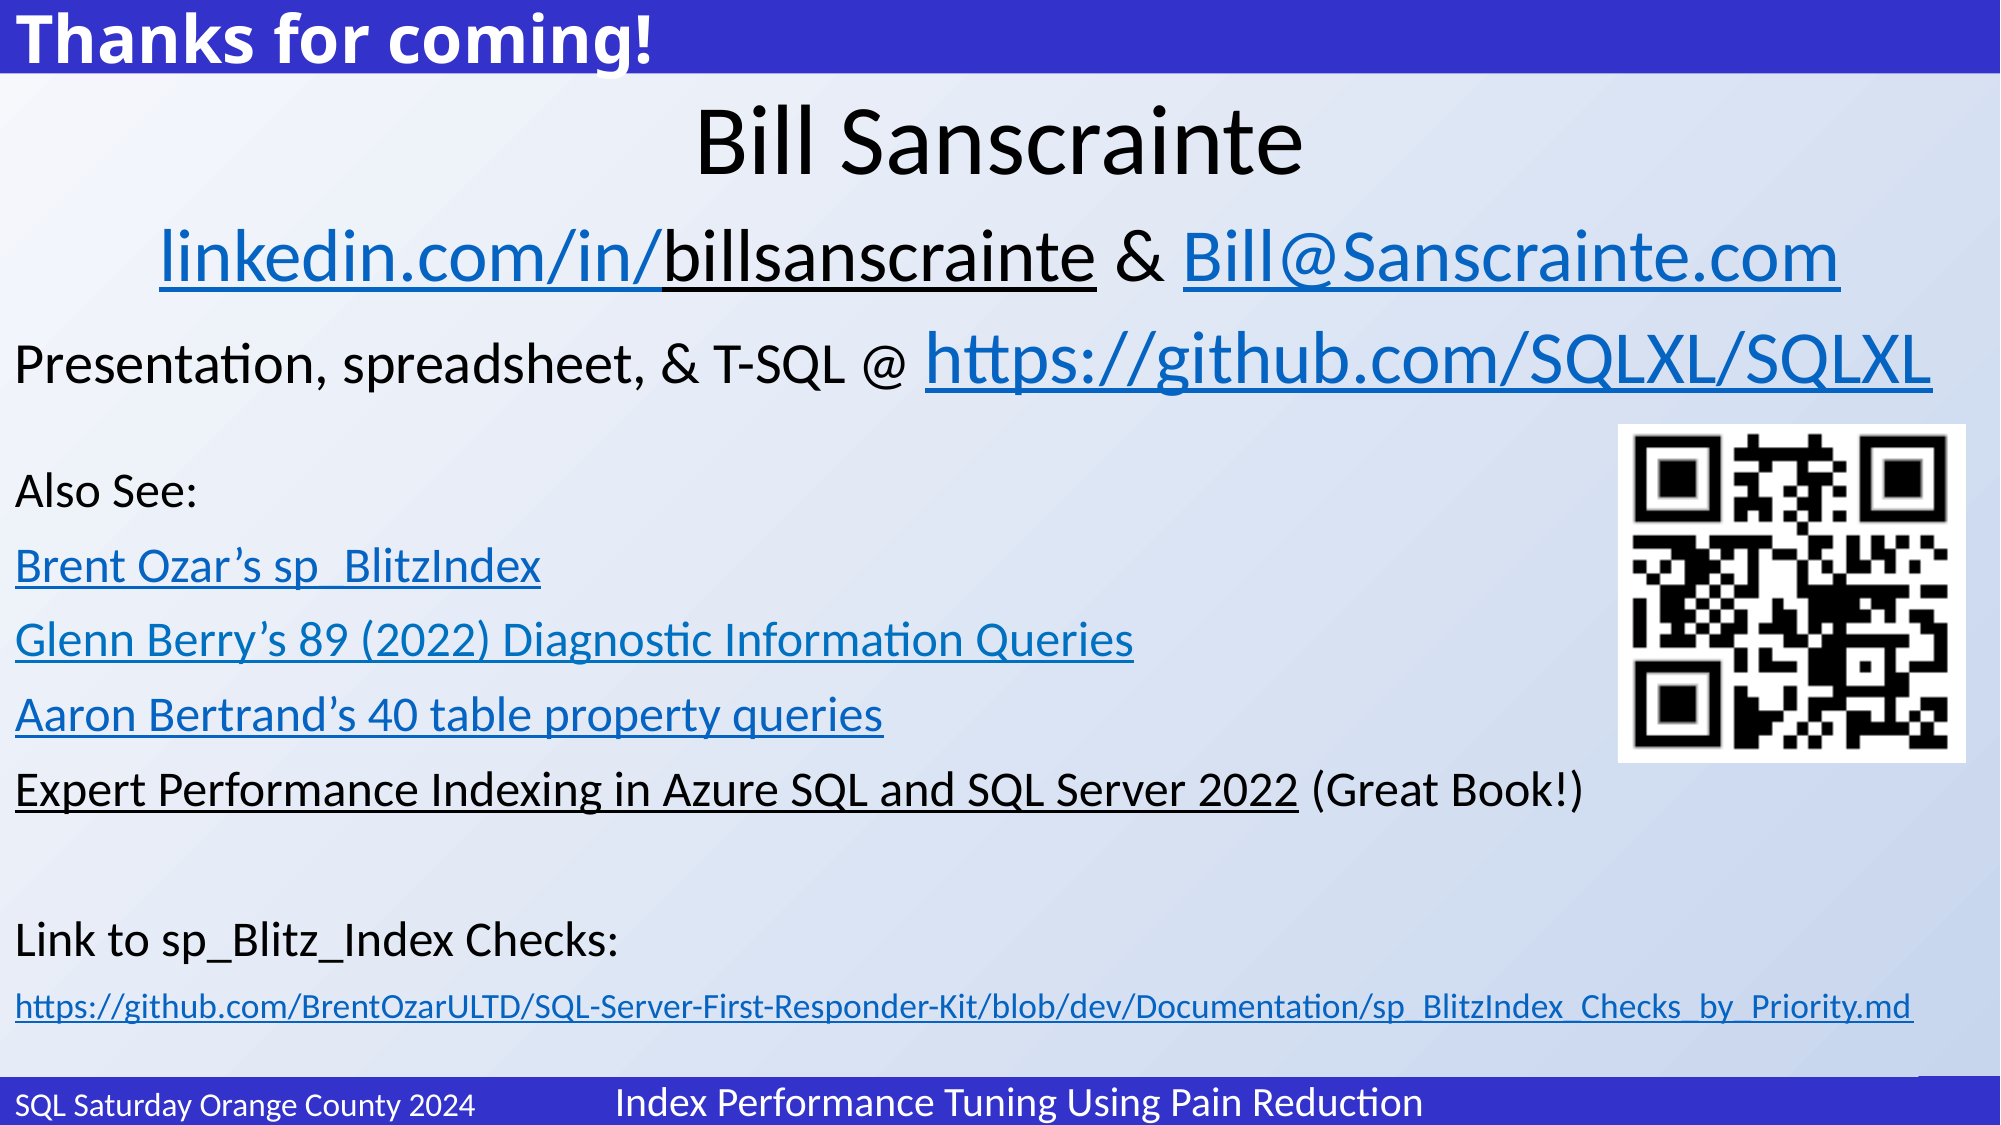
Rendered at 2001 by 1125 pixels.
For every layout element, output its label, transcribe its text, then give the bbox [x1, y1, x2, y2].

picture [1617, 424, 1966, 763]
title Thanks for coming! [0, 0, 2000, 74]
list Bill Sanscrainte linkedin.com/in/billsanscrainte & Bill@Sanscrainte.com Presentation, spreadsheet, & T-SQL @ https://github.com/SQLXL/SQLXL Also See: Brent Ozar’s sp_BlitzIndex Glenn Berry’s 89 (2022) Diagnostic Information Queries Aaron Bertrand’s 40 table property queries Expert Performance Indexing in Azure SQL and SQL Server 2022 (Great Book!) Link to sp_Blitz_Index Checks: https://github.com/BrentOzarULTD/SQL-Server-First-Responder-Kit/blob/dev/Documentation/sp_BlitzIndex_Checks_by_Priority.md [0, 74, 2000, 1077]
